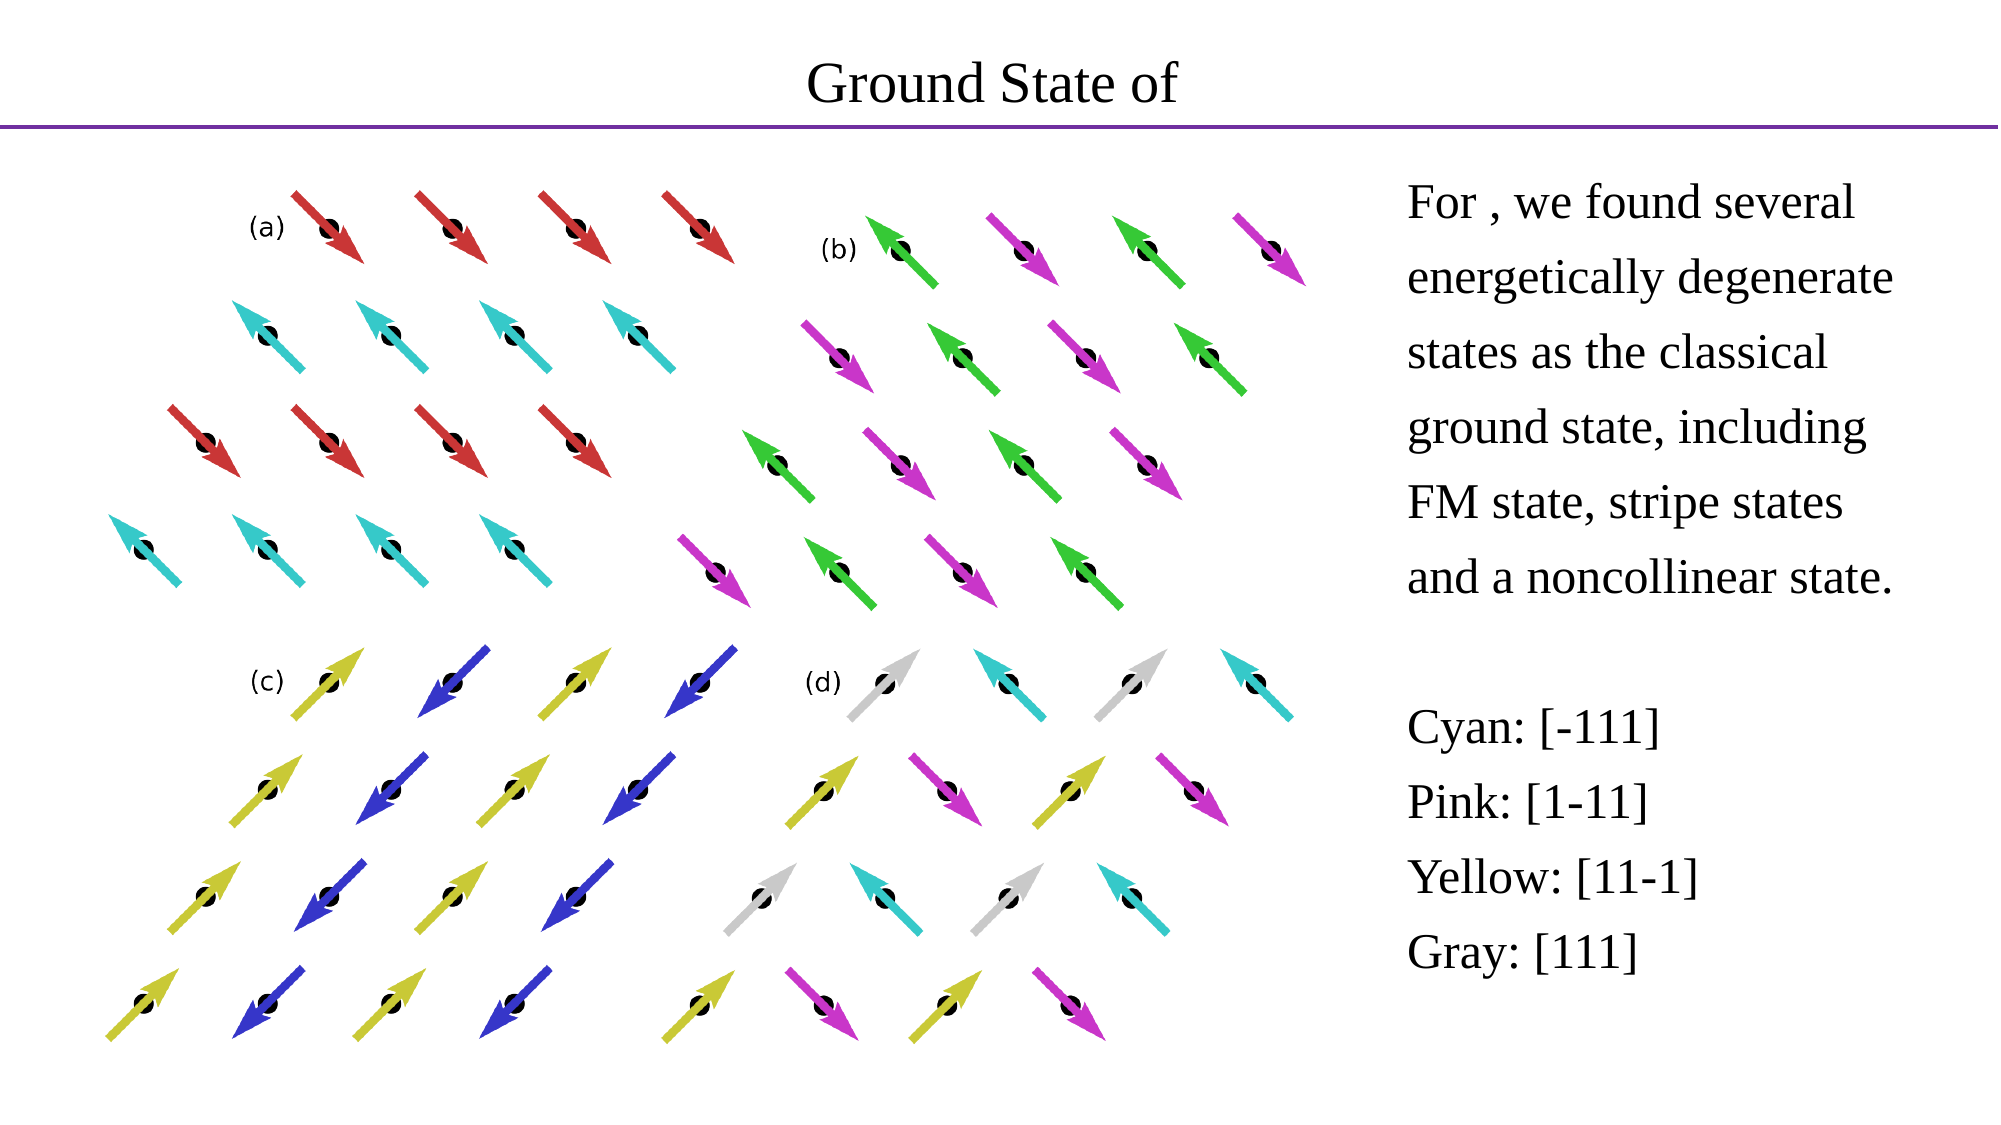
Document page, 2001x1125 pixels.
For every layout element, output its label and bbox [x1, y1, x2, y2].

text_box [17, 150, 1377, 1079]
